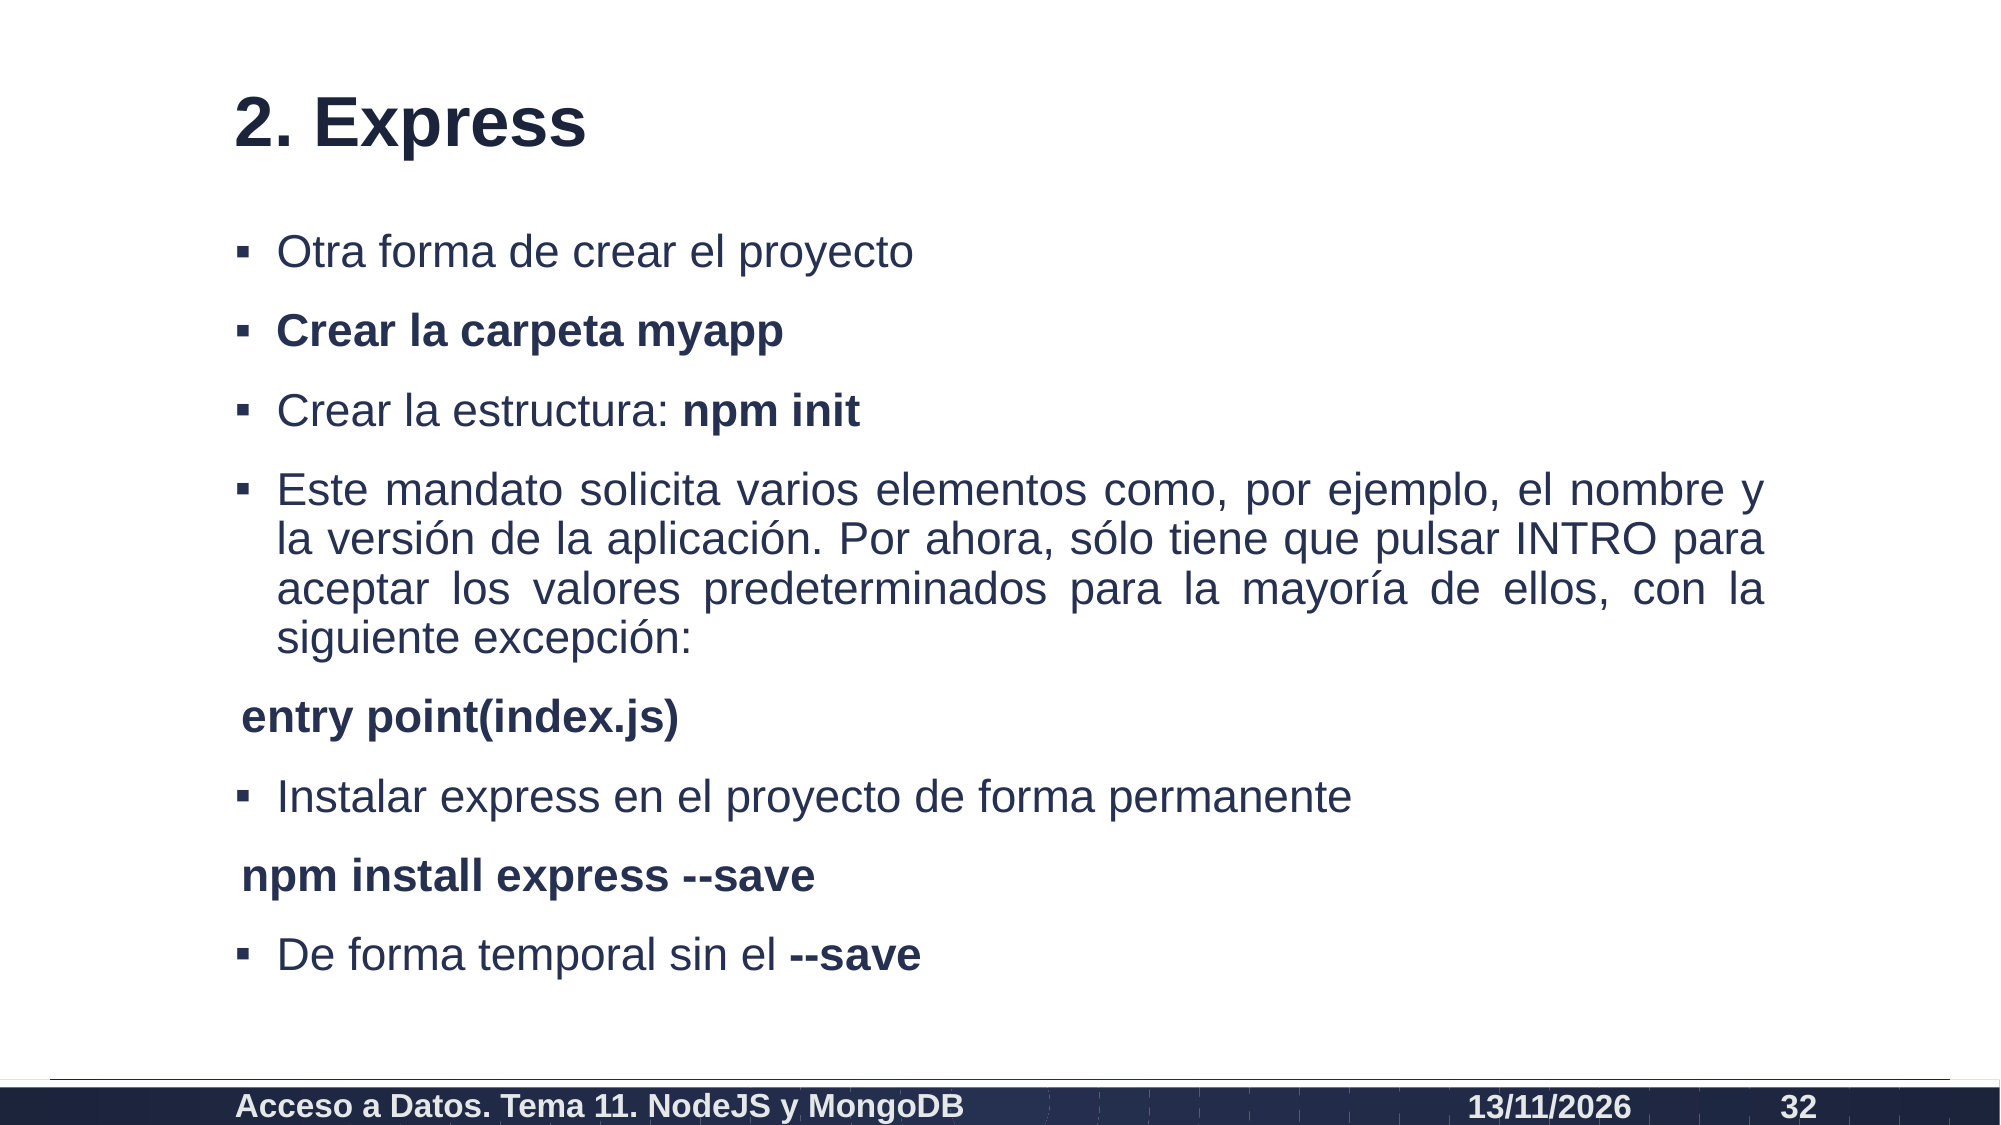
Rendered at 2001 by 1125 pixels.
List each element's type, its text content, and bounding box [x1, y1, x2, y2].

footer Acceso a Datos. Tema 11. NodeJS y MongoDB [219, 1085, 1395, 1124]
title 2. Express [219, 76, 1780, 170]
list Otra forma de crear el proyecto Crear la carpeta myapp Crear la estructura: npm init Este mandato solicita varios elementos como, por ejemplo, el nombre y la versión de la aplicación. Por ahora, sólo tiene que pulsar INTRO para aceptar los valores predeterminados para la mayoría de ellos, con la siguiente excepción: entry point(index.js) Instalar express en el proyecto de forma permanente npm install express --save De forma temporal sin el --save [219, 220, 1780, 989]
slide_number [1420, 1085, 1647, 1125]
slide_number 32 [1674, 1085, 1833, 1125]
